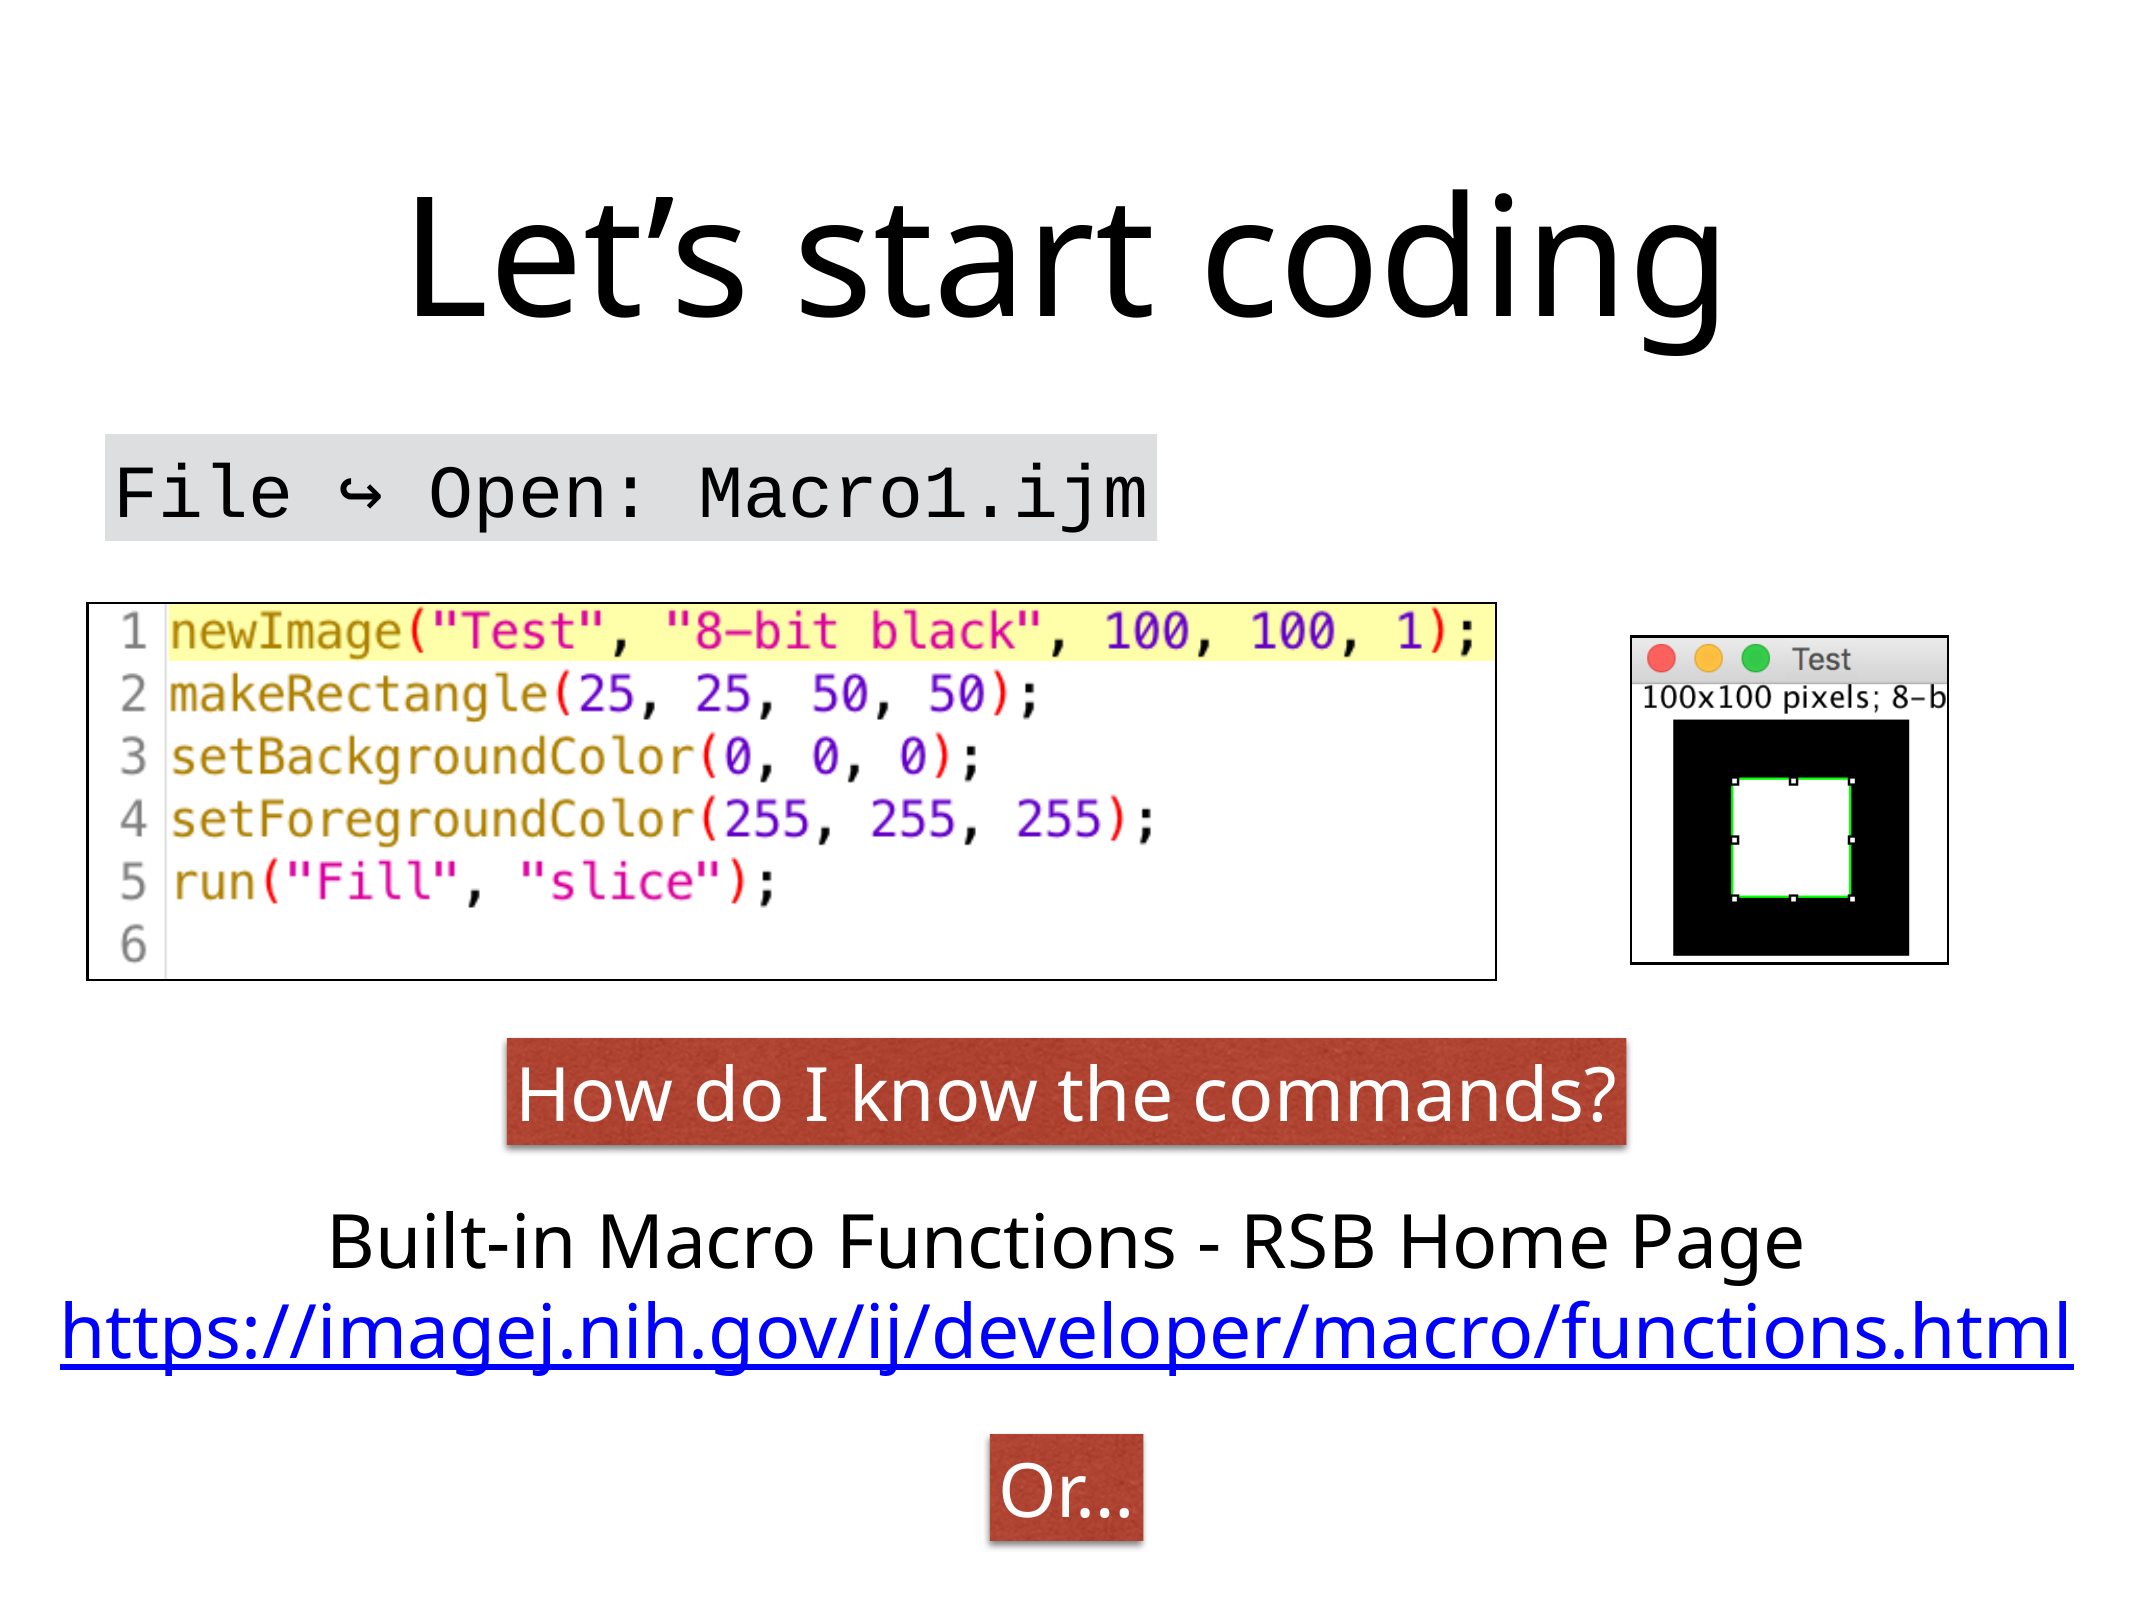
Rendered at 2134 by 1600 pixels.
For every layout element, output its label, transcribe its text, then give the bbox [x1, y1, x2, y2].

picture [1632, 637, 1947, 963]
title Let’s start coding [155, 72, 1978, 428]
text_box Or… [989, 1434, 1144, 1541]
text_box How do I know the commands? [506, 1038, 1627, 1145]
picture [88, 603, 1496, 979]
text_box File ↪ Open: Macro1.ijm [105, 434, 1158, 541]
text_box Built-in Macro Functions - RSB Home Page https://imagej.nih.gov/ij/developer/macro/functions.html [51, 1185, 2082, 1394]
